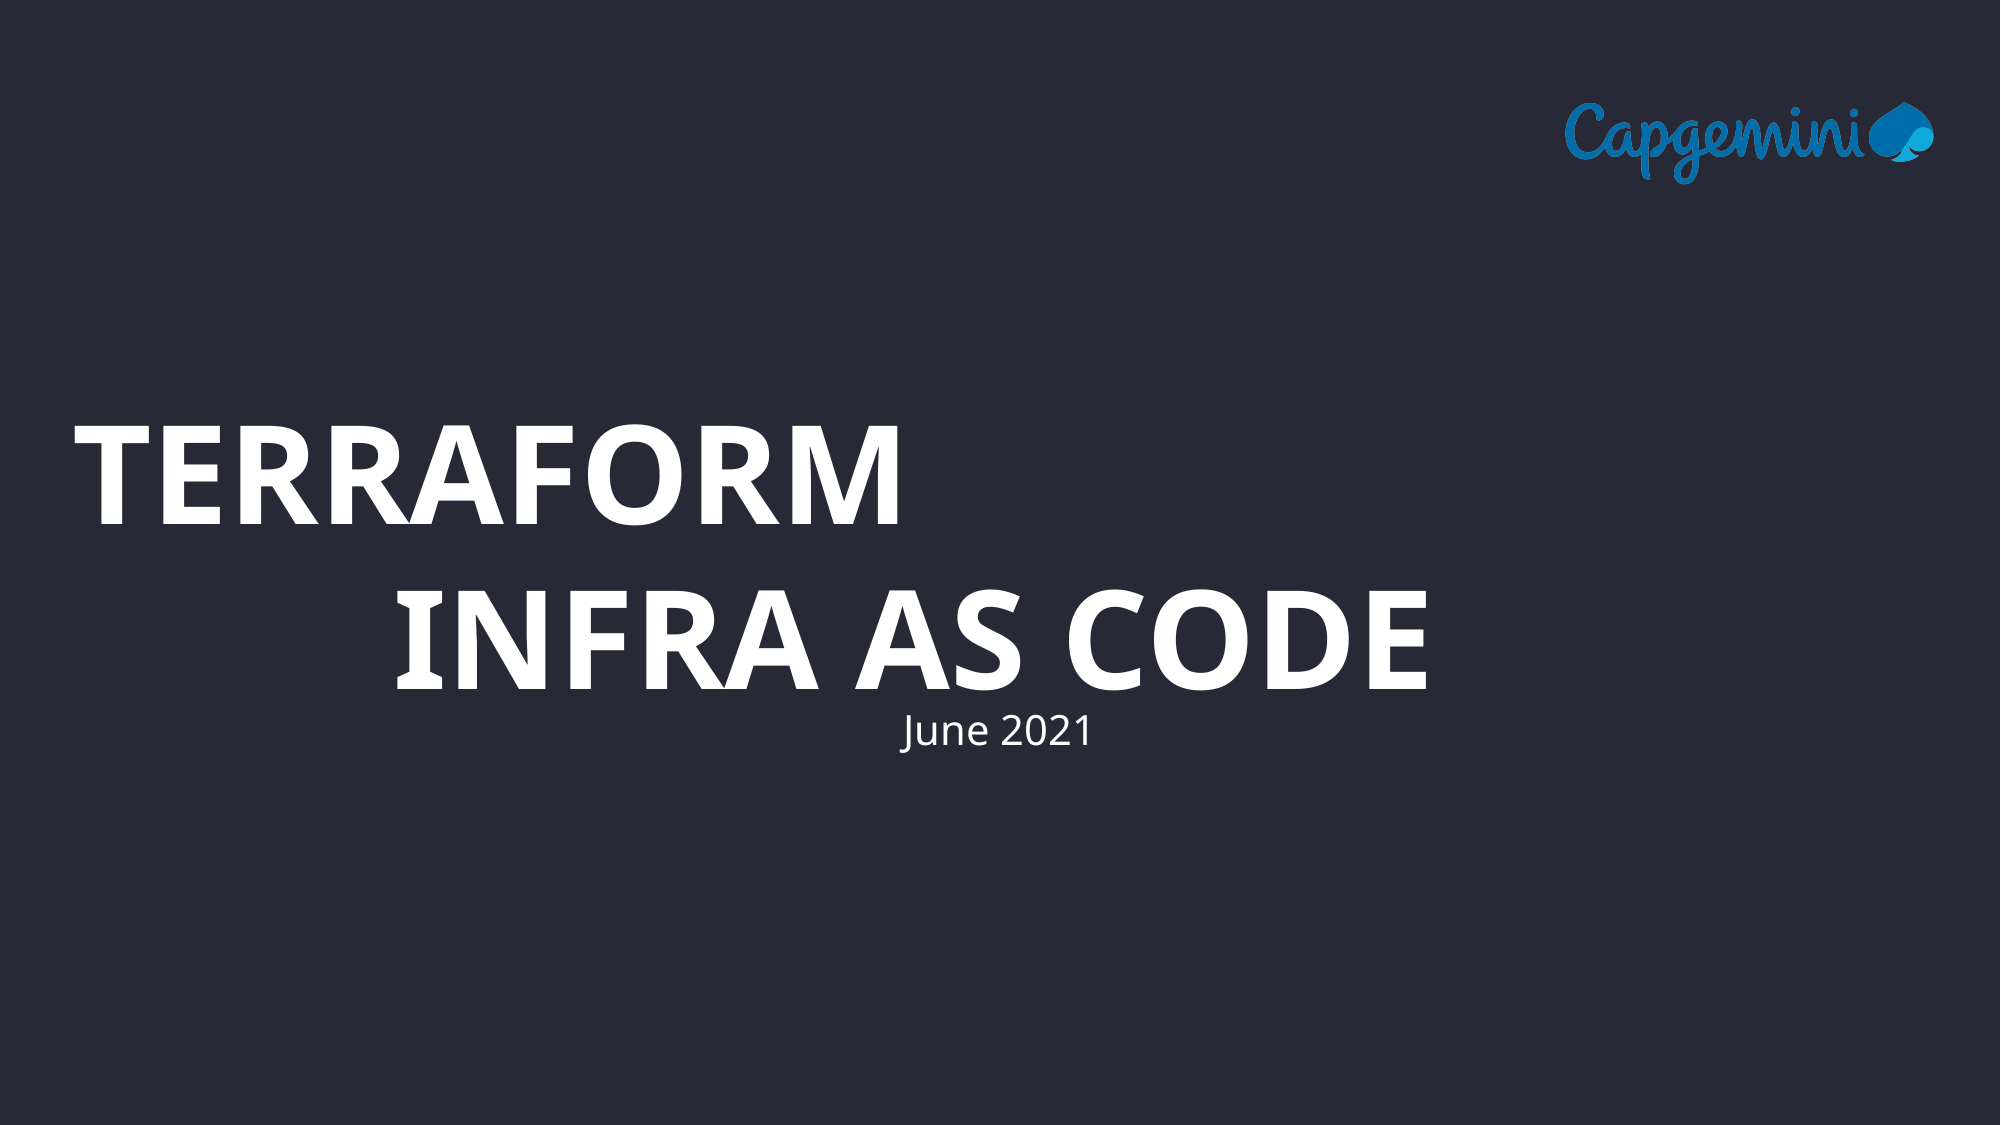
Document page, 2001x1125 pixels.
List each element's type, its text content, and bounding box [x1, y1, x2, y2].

subtitle June 2021 [66, 717, 1933, 755]
picture [1501, 42, 1998, 244]
title Terraform INFRA AS CODE [66, 383, 1935, 717]
